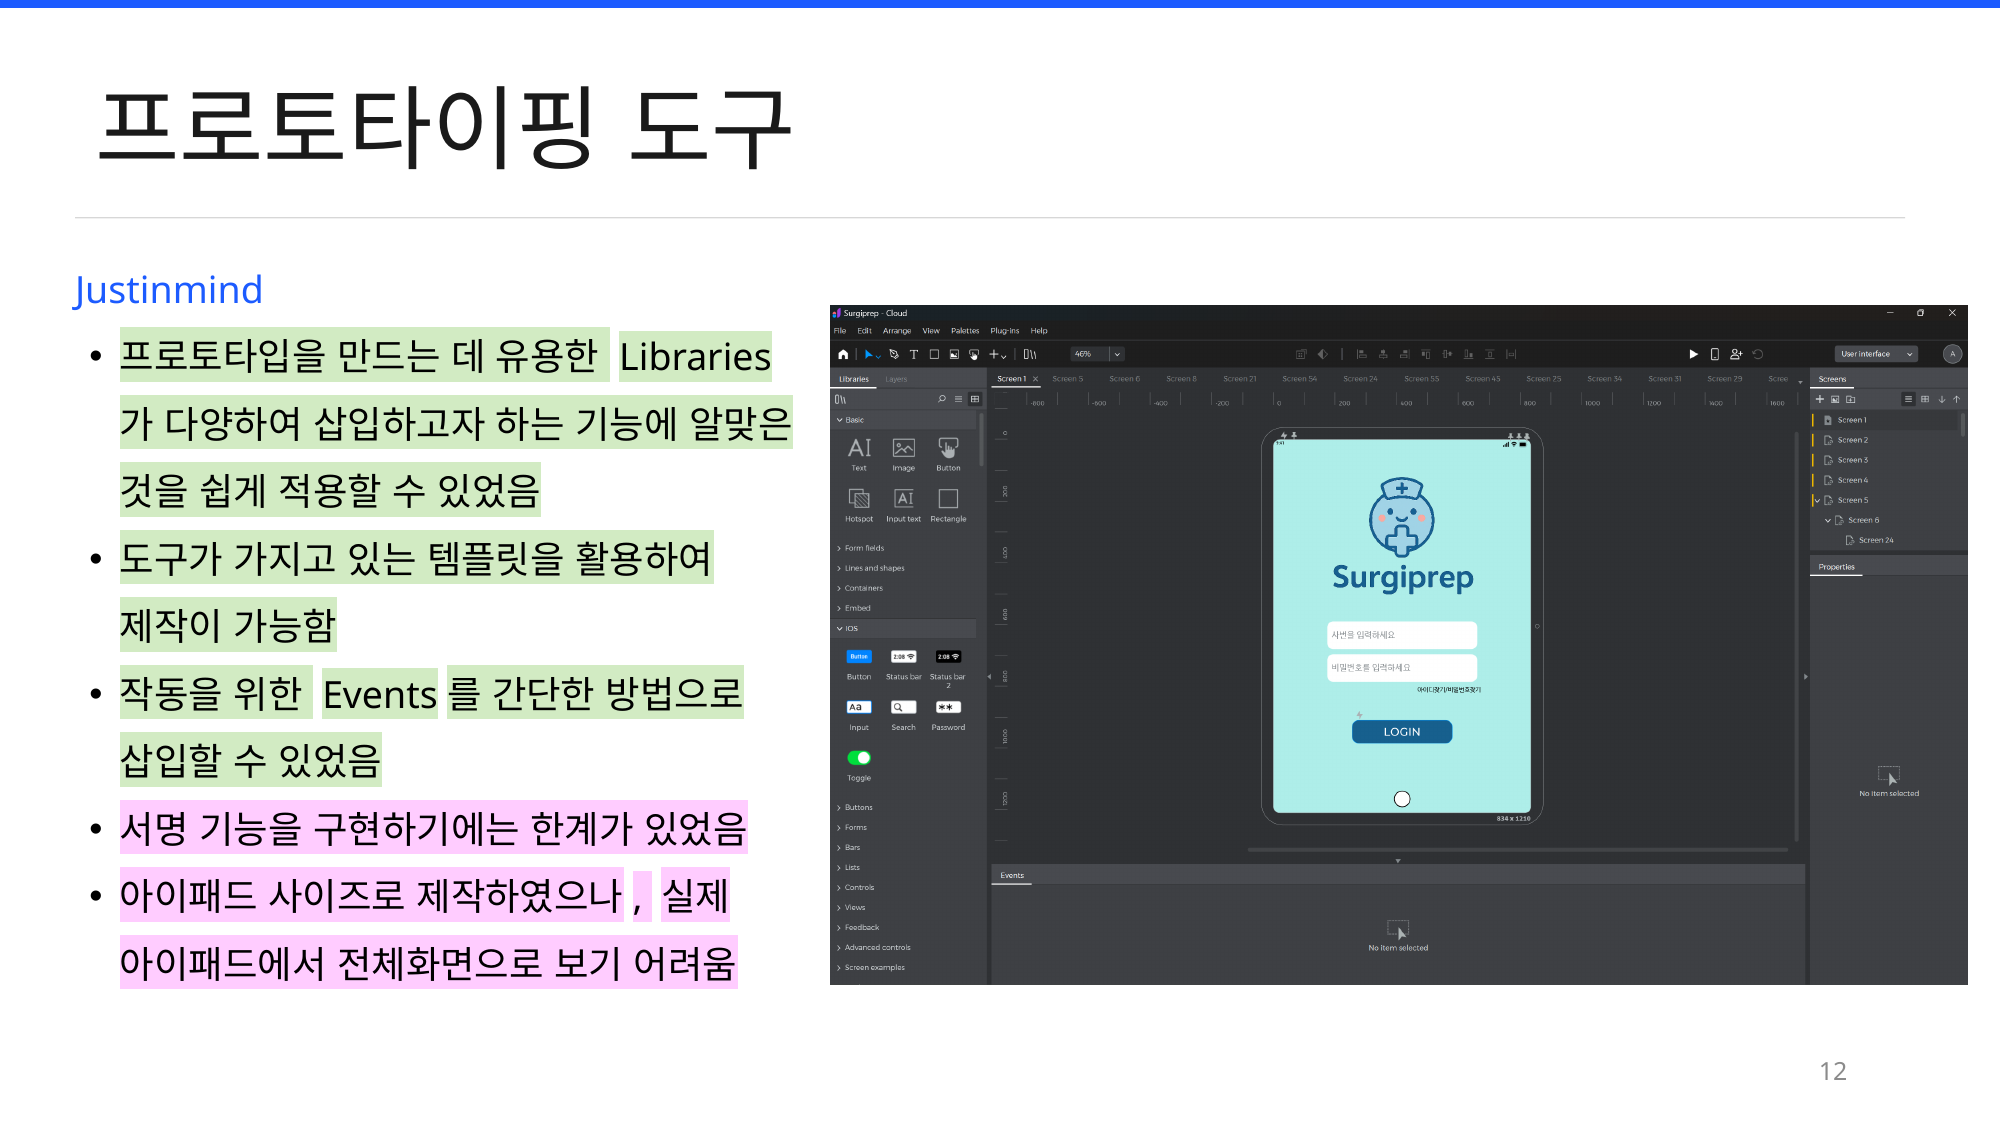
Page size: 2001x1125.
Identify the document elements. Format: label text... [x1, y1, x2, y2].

slide_number 12 [1412, 1042, 1863, 1103]
text_box [0, 0, 2000, 8]
text_box Justinmind 프로토타입을 만드는 데 유용한 Libraries가 다양하여 삽입하고자 하는 기능에 알맞은 것을 쉽게 적용할 수 있었음 도구가 가지고 있는 템플릿을 활용하여 제작이 가능함 작동을 위한 Events를 간단한 방법으로 삽입할 수 있었음 서명 기능을 구현하기에는 한계가 있었음 아이패드 사이즈로 제작하였으나, 실제 아이패드에서 전체화면으로 보기 어려움 [75, 243, 804, 1079]
text_box 프로토타이핑 도구 [94, 56, 1883, 203]
picture [830, 305, 1968, 985]
